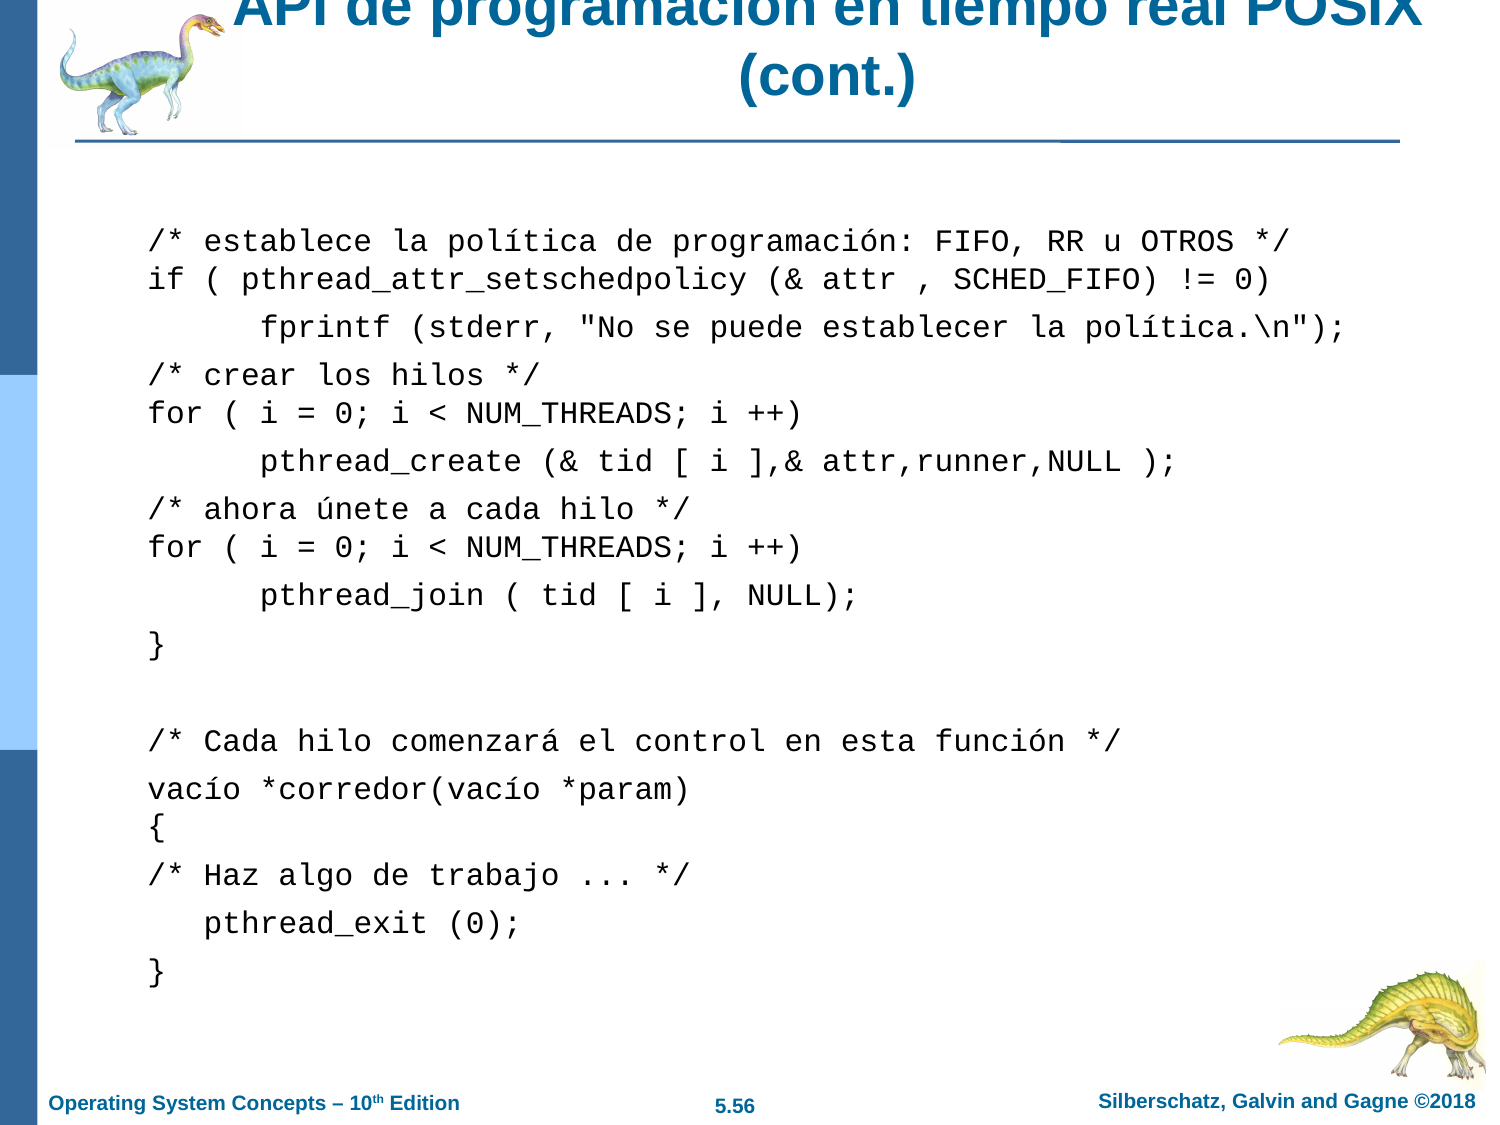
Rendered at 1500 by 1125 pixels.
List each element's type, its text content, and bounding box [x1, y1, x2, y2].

picture [1275, 959, 1486, 1090]
title API de programación en tiempo real POSIX (cont.) [172, 20, 1484, 115]
list /* establece la política de programación: FIFO, RR u OTROS */ if ( pthread_attr_setschedpolicy (& attr , SCHED_FIFO) != 0) fprintf (stderr, "No se puede establecer la política.\n"); /* crear los hilos */ for ( i = 0; i < NUM_THREADS; i ++) pthread_create (& tid [ i ],& attr,runner,NULL ); /* ahora únete a cada hilo */ for ( i = 0; i < NUM_THREADS; i ++) pthread_join ( tid [ i ], NULL); } /* Cada hilo comenzará el control en esta función */ vacío *corredor(vacío *param) { /* Haz algo de trabajo ... */ pthread_exit (0); } [132, 213, 1396, 949]
picture [46, 0, 243, 149]
